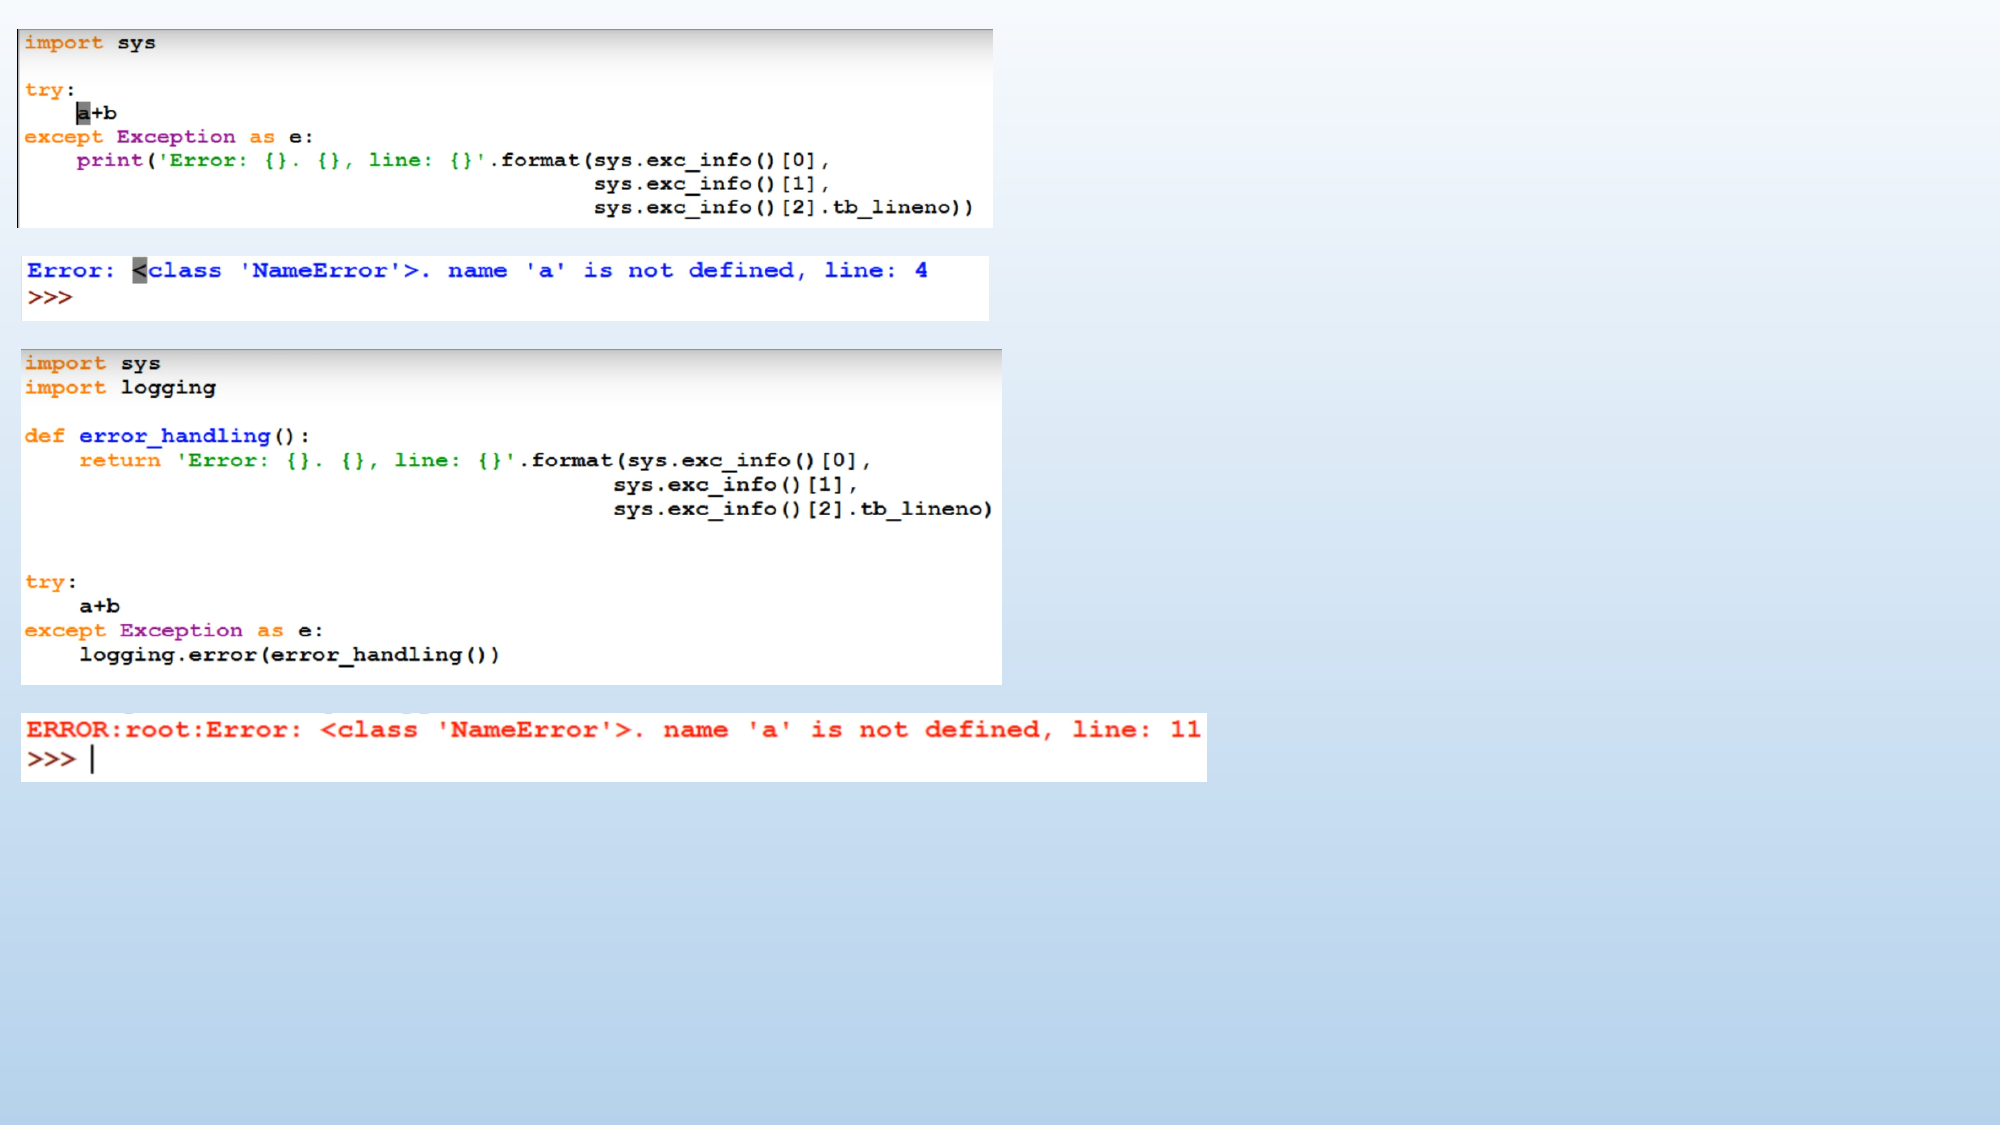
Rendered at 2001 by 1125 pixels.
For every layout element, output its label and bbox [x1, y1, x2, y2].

picture [21, 713, 1207, 782]
picture [21, 349, 1002, 685]
picture [17, 29, 993, 228]
picture [21, 256, 989, 321]
